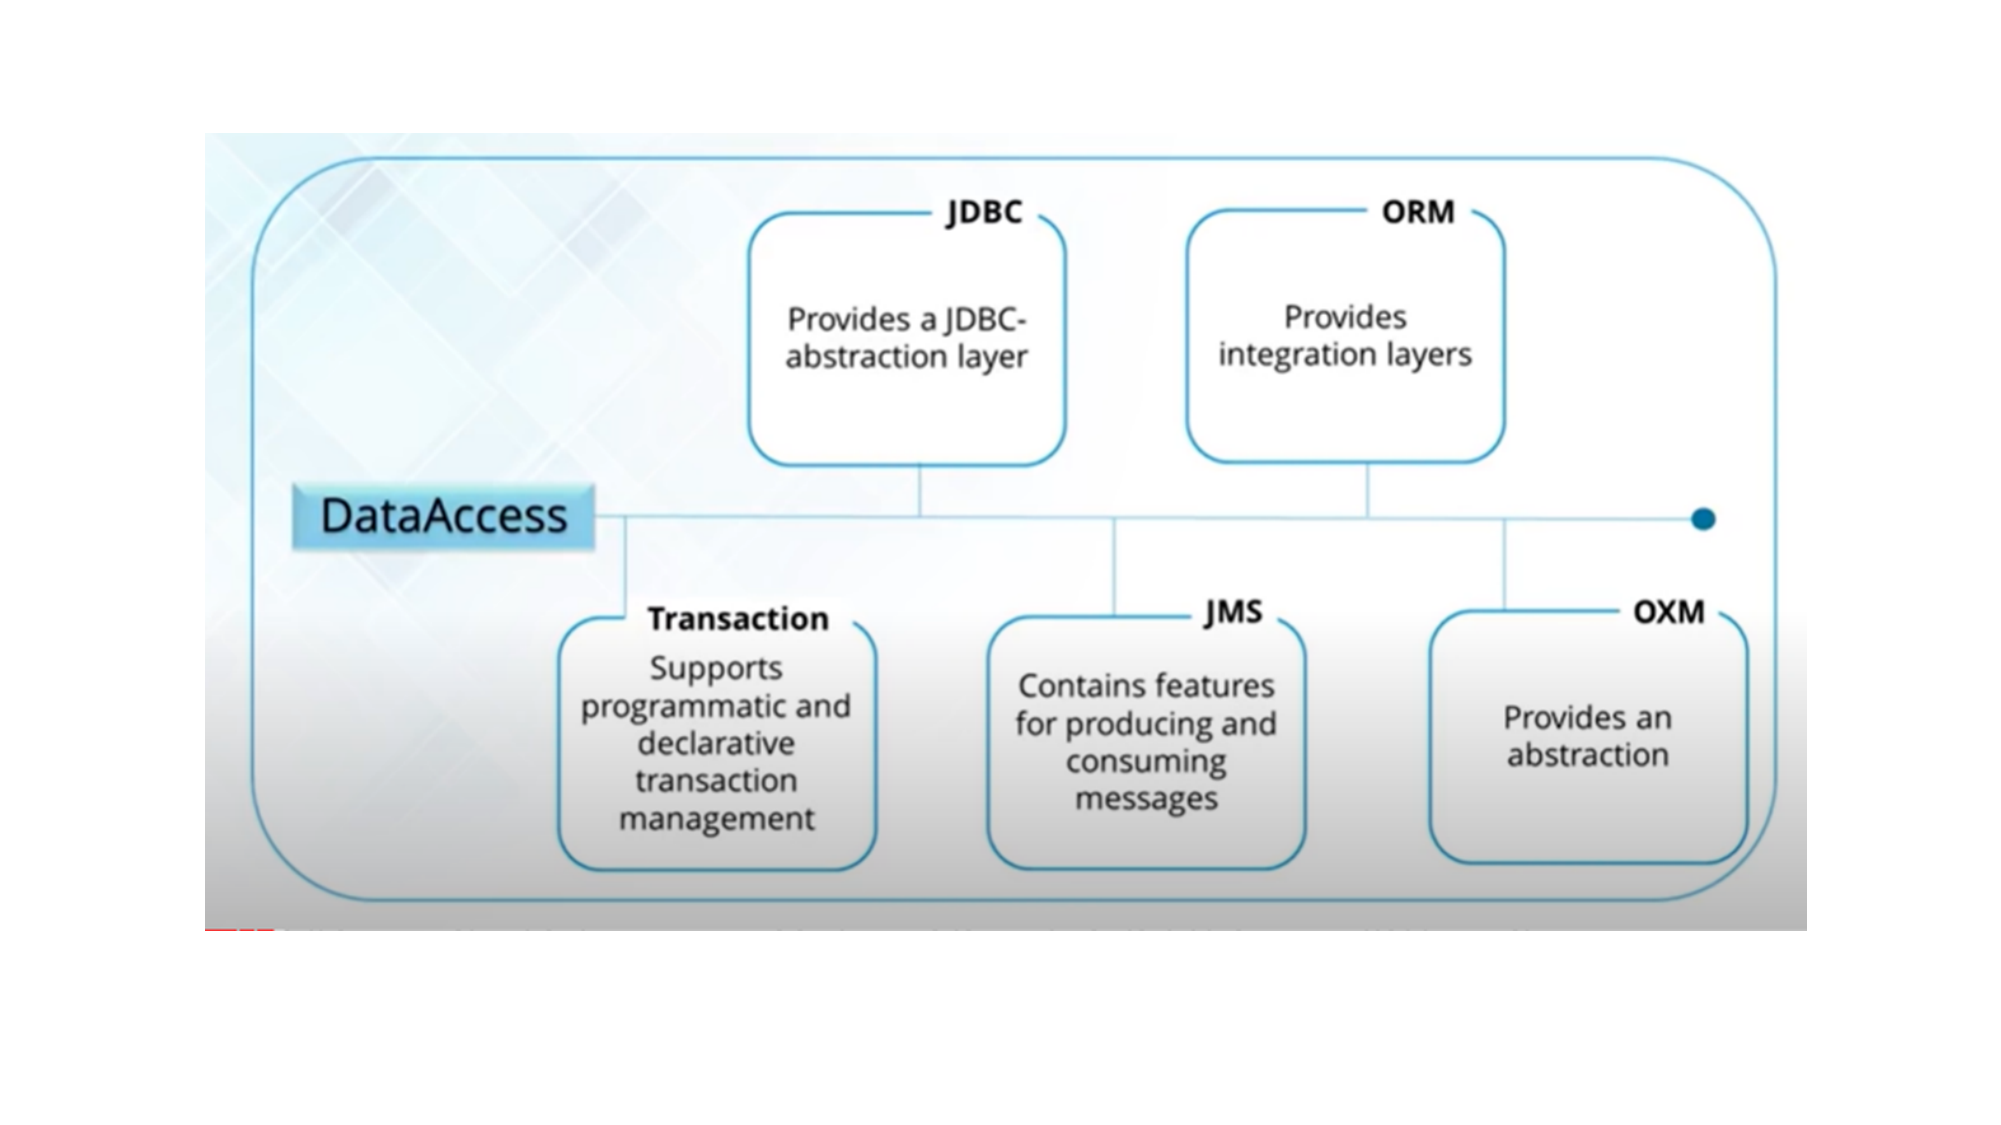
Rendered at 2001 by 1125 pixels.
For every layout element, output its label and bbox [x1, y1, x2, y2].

picture [205, 133, 1807, 931]
